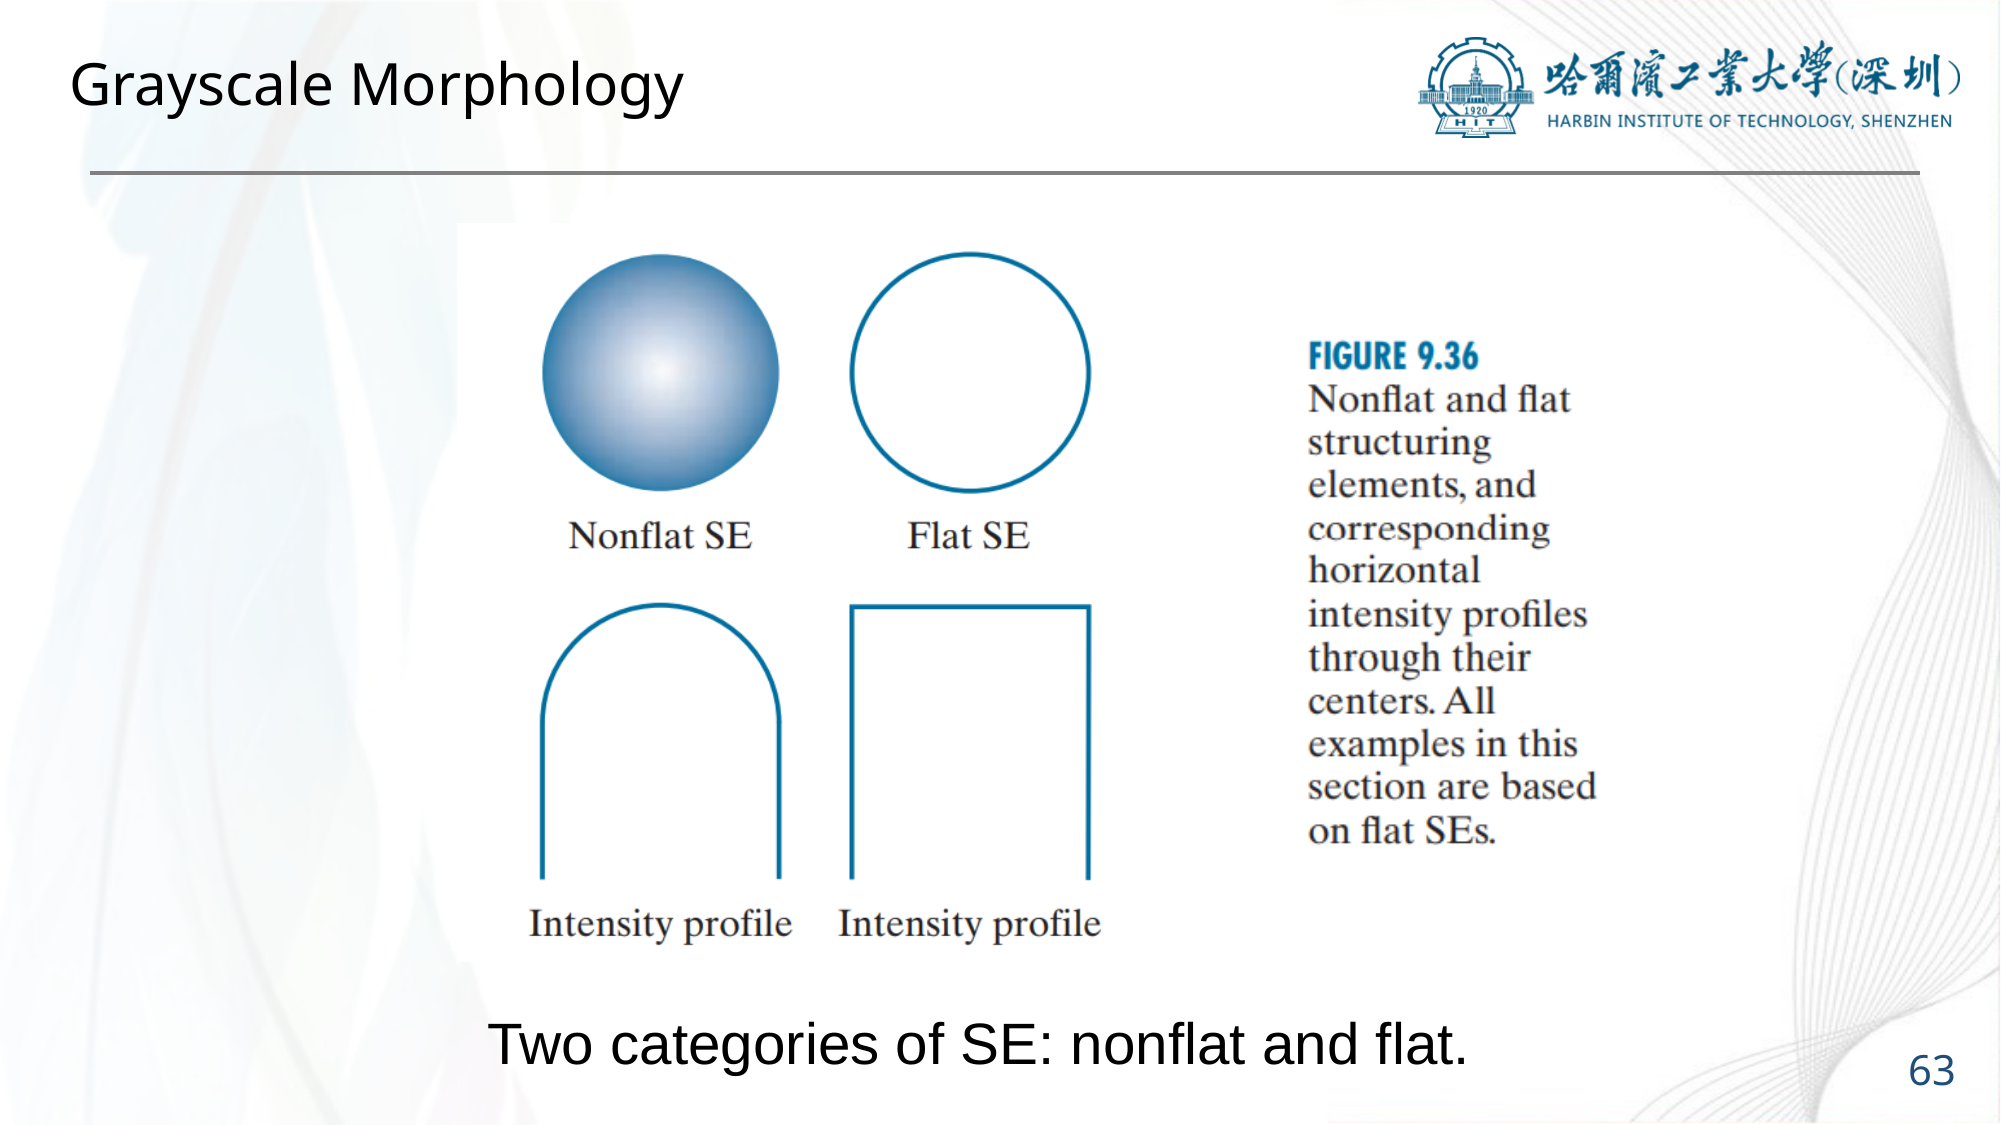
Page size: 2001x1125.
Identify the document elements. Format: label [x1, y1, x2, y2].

slide_number [1521, 1042, 1972, 1103]
text_box [472, 1006, 1528, 1085]
picture [0, 0, 2001, 1125]
title [54, 0, 1385, 174]
